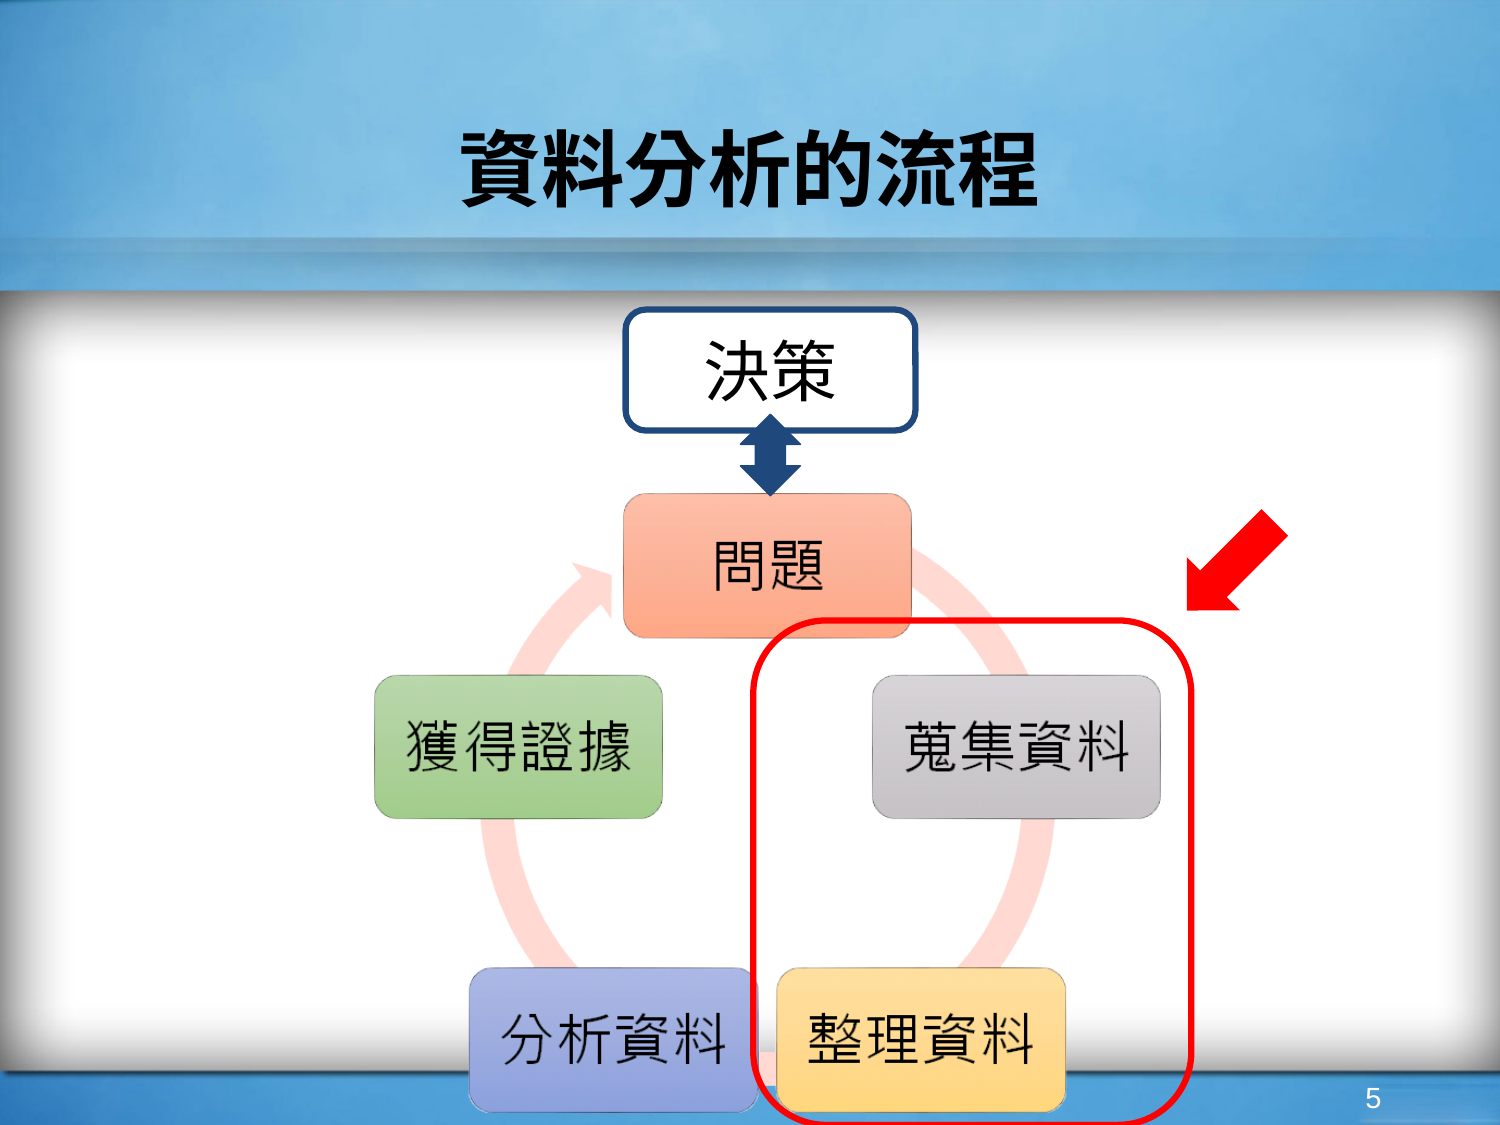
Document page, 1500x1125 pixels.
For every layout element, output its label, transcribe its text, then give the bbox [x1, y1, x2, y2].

slide_number ‹#› [1350, 1074, 1488, 1118]
text_box [1186, 509, 1289, 611]
title 資料分析的流程 [78, 27, 1422, 232]
text_box [740, 414, 801, 492]
picture [0, 0, 1500, 1125]
text_box 決策 [625, 309, 916, 431]
text_box [1166, 638, 1192, 1108]
